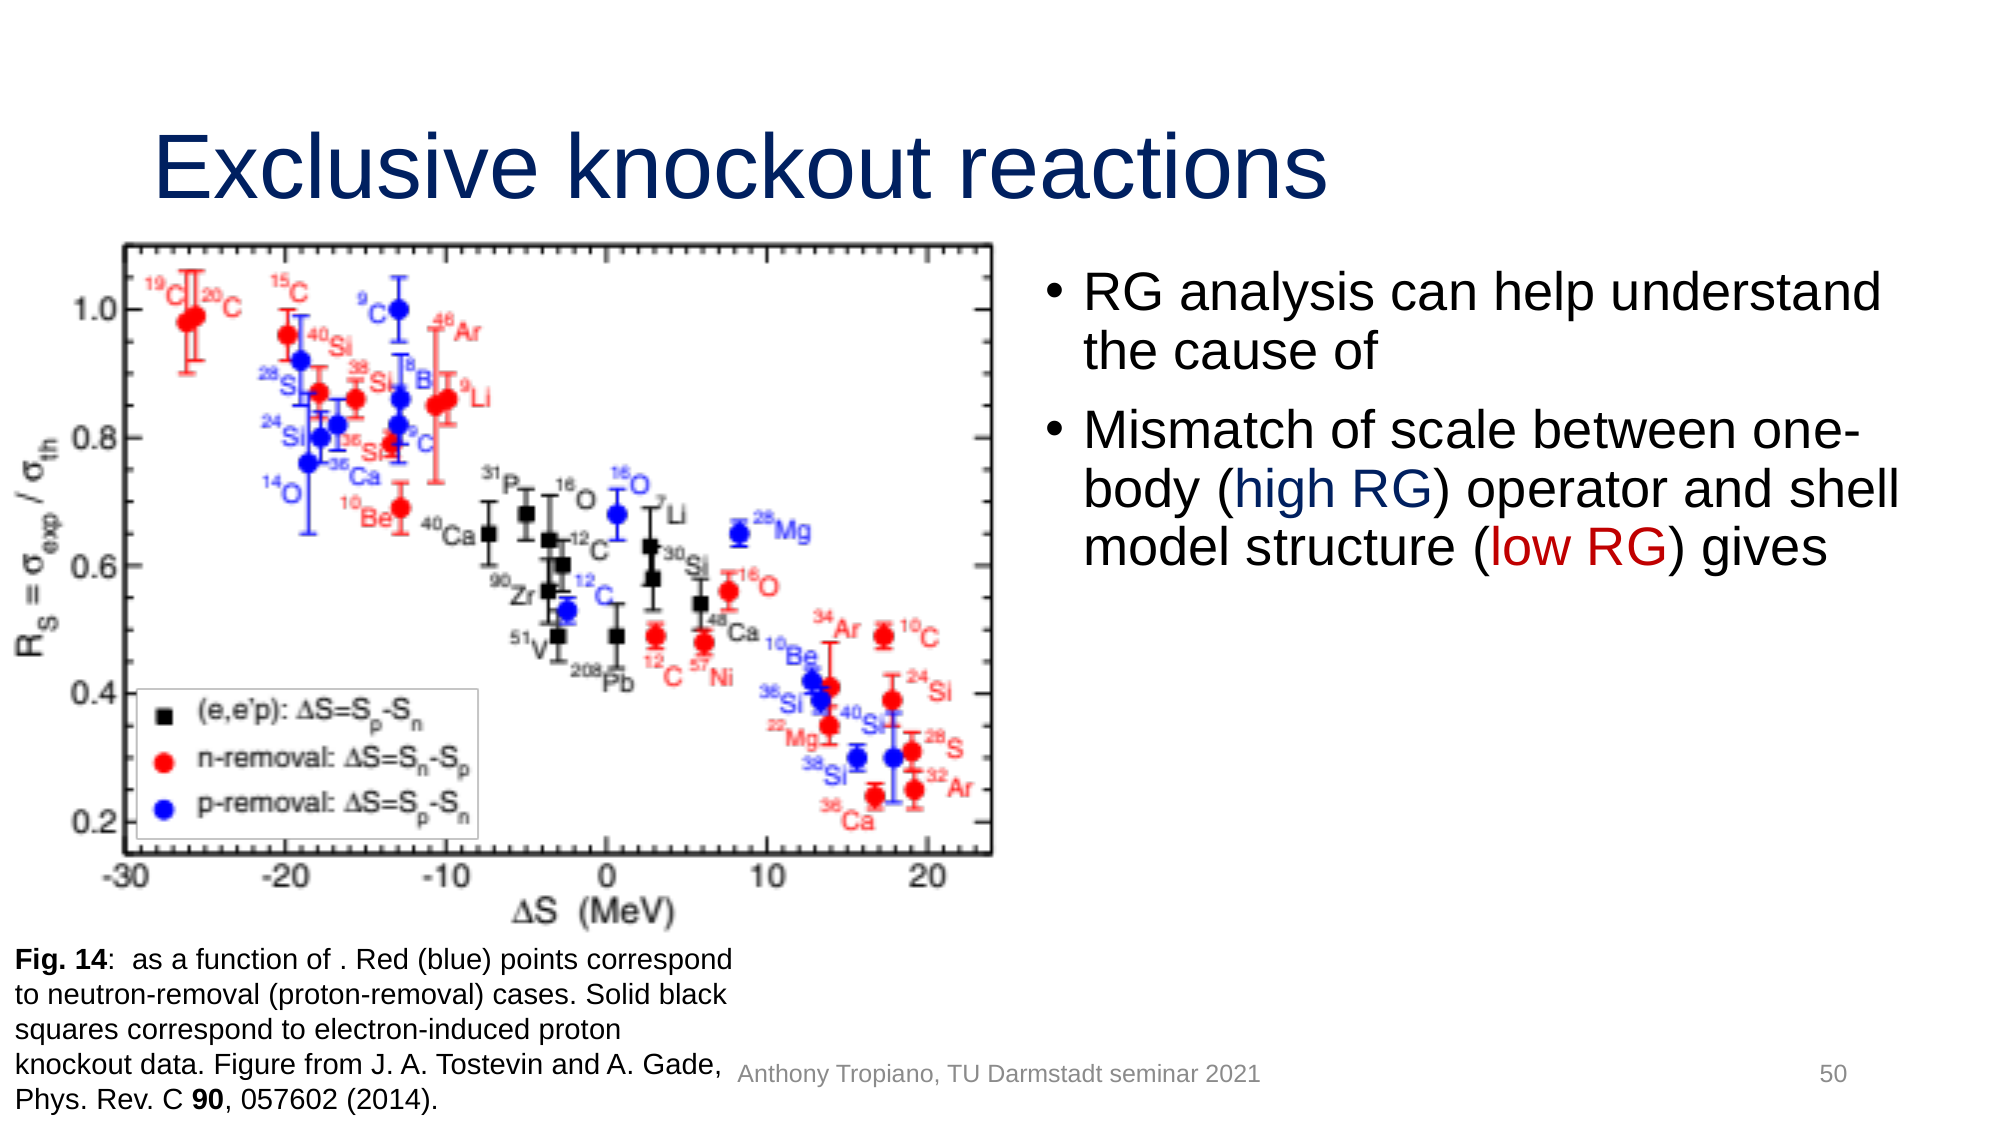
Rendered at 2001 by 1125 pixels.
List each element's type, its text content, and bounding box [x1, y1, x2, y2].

slide_number 50 [1412, 1042, 1863, 1103]
title Exclusive knockout reactions [137, 59, 1863, 278]
picture [0, 227, 1009, 933]
footer Anthony Tropiano, TU Darmstadt seminar 2021 [662, 1042, 1338, 1103]
